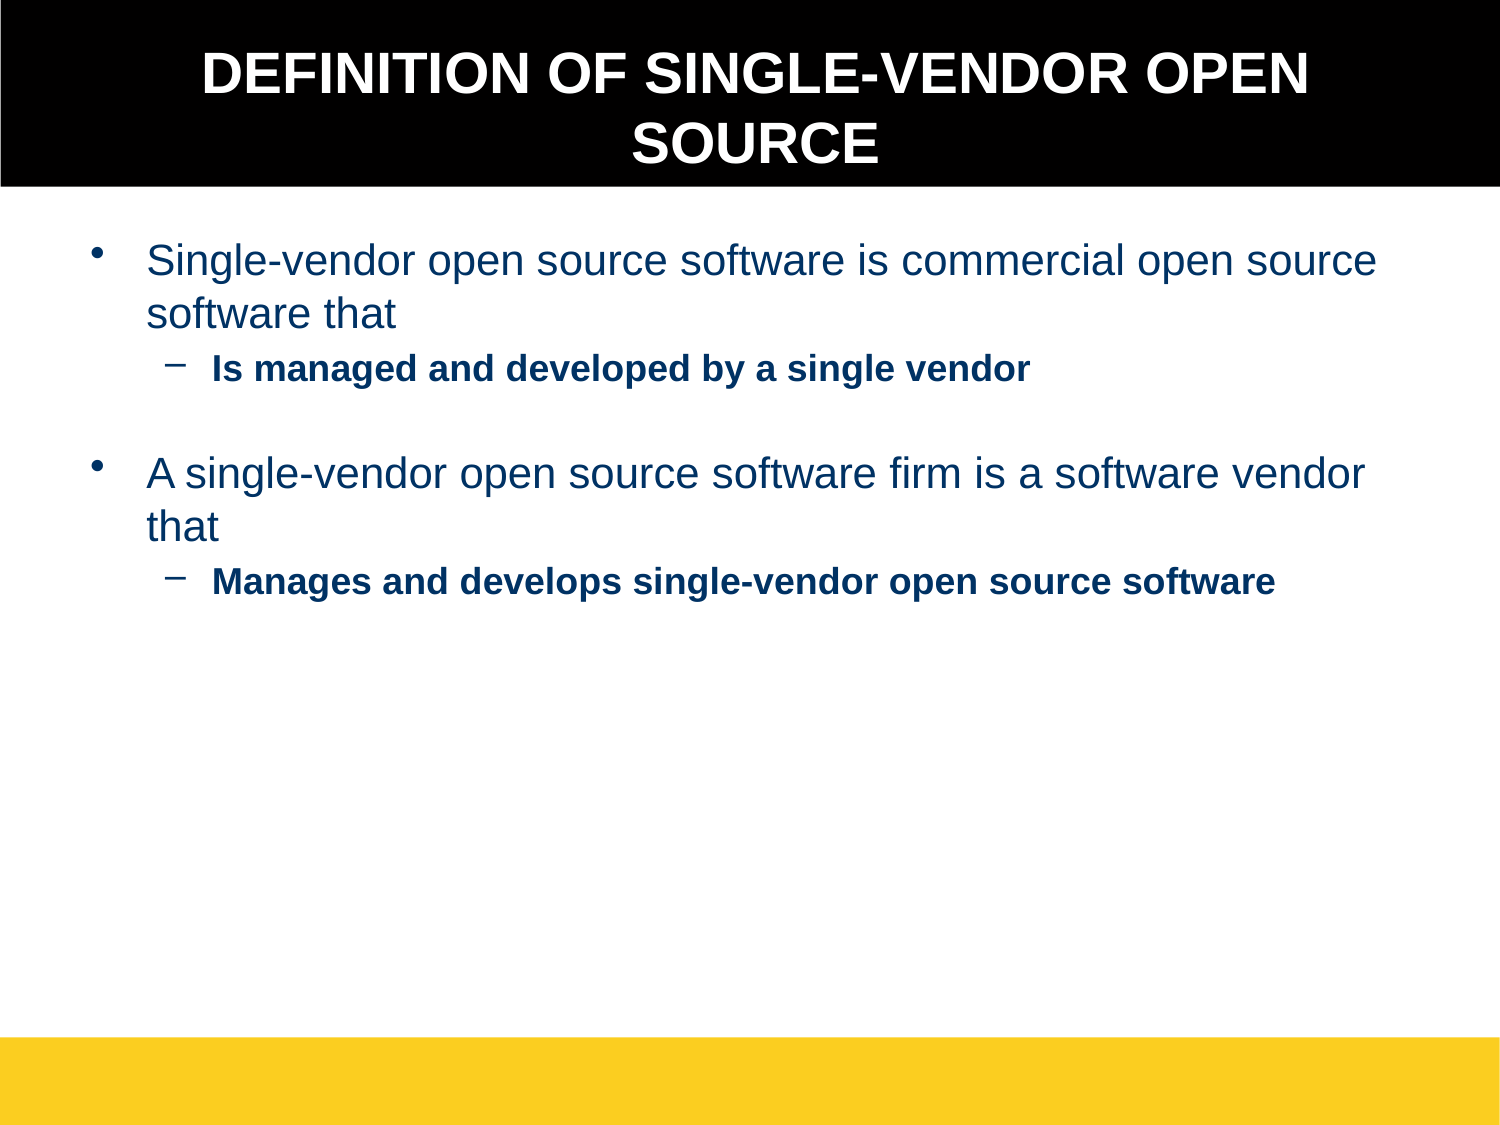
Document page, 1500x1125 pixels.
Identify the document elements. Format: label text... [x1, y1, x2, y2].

list Single-vendor open source software is commercial open source software that Is managed and developed by a single vendor A single-vendor open source software firm is a software vendor that Manages and develops single-vendor open source software [74, 224, 1438, 1038]
title Definition of Single-Vendor Open Source [74, 23, 1438, 187]
